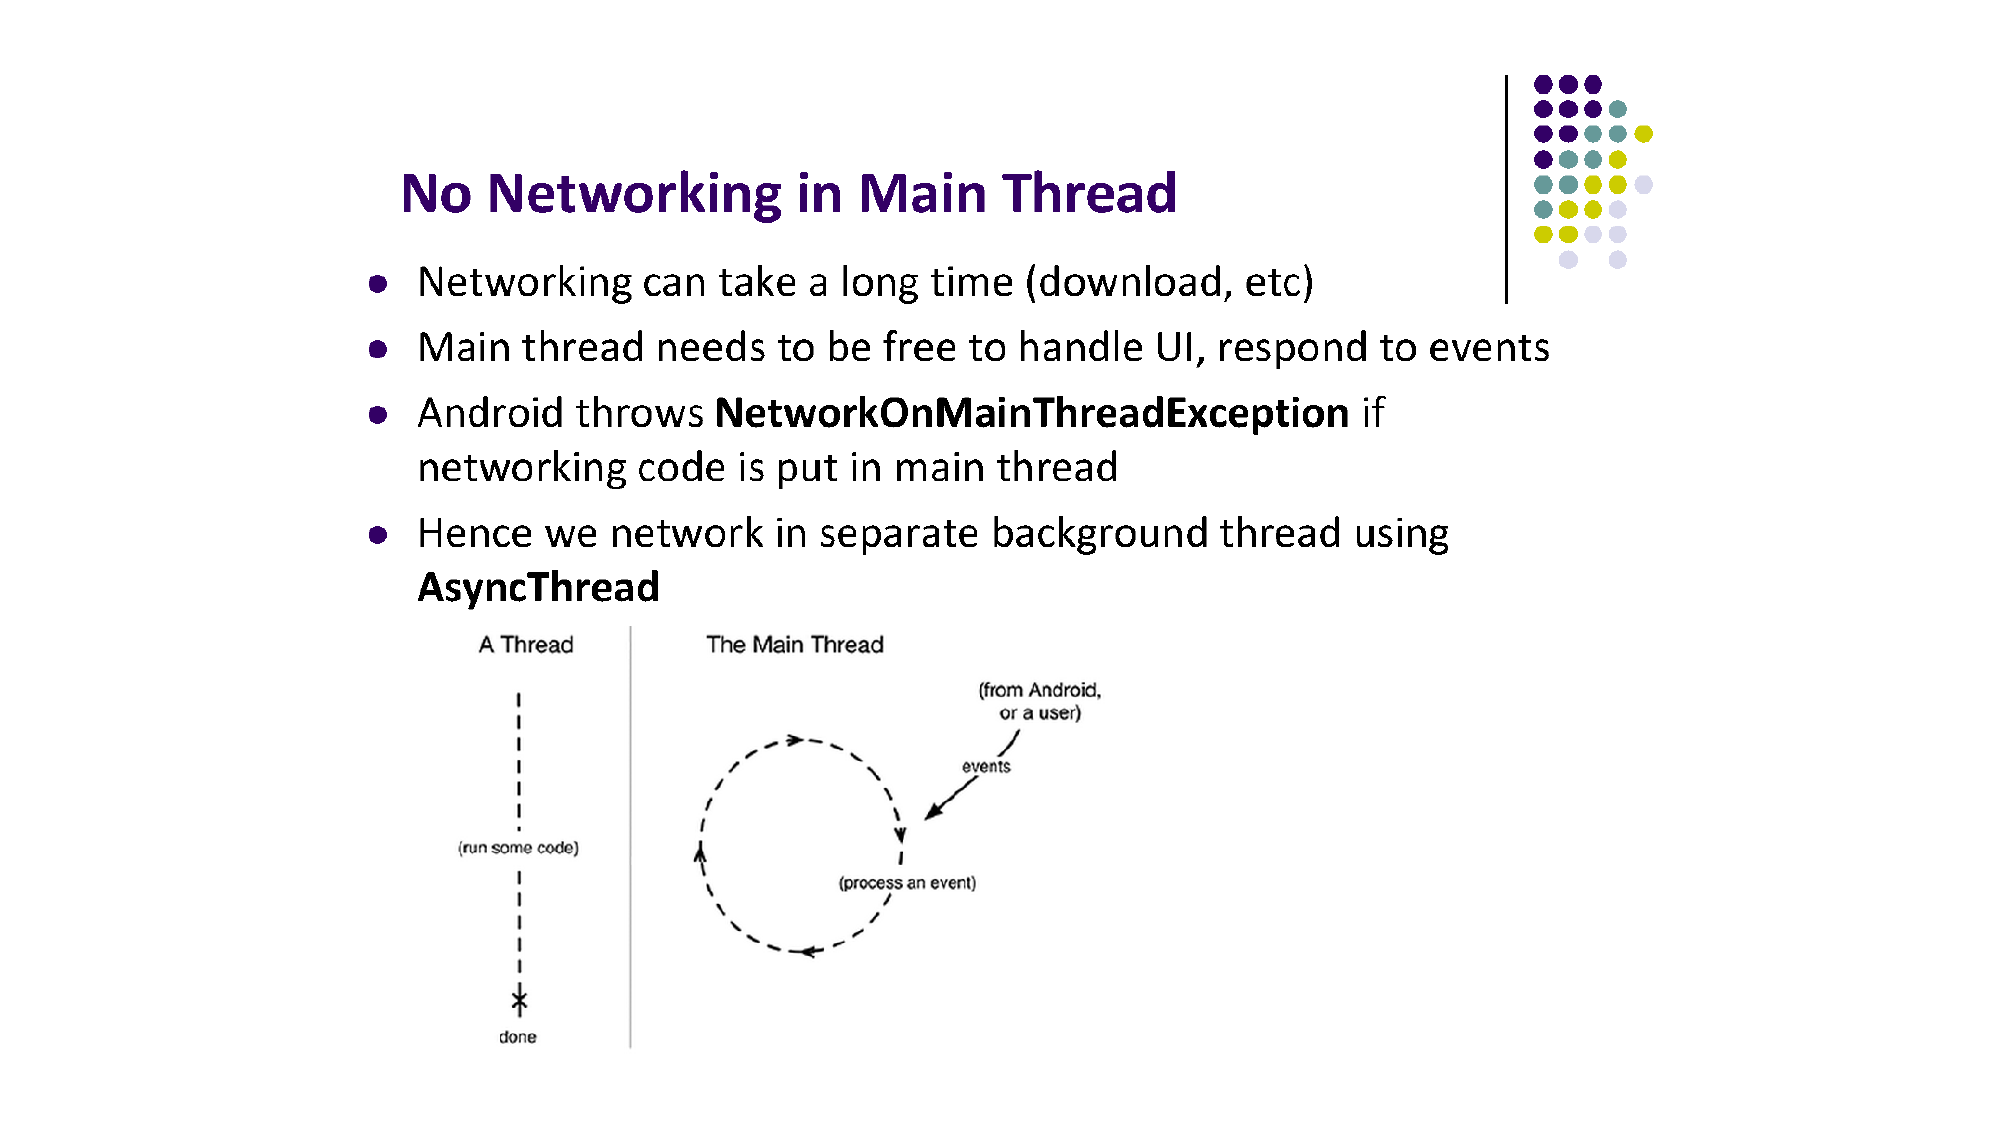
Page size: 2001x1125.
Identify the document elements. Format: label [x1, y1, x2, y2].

picture [249, 0, 1750, 1125]
